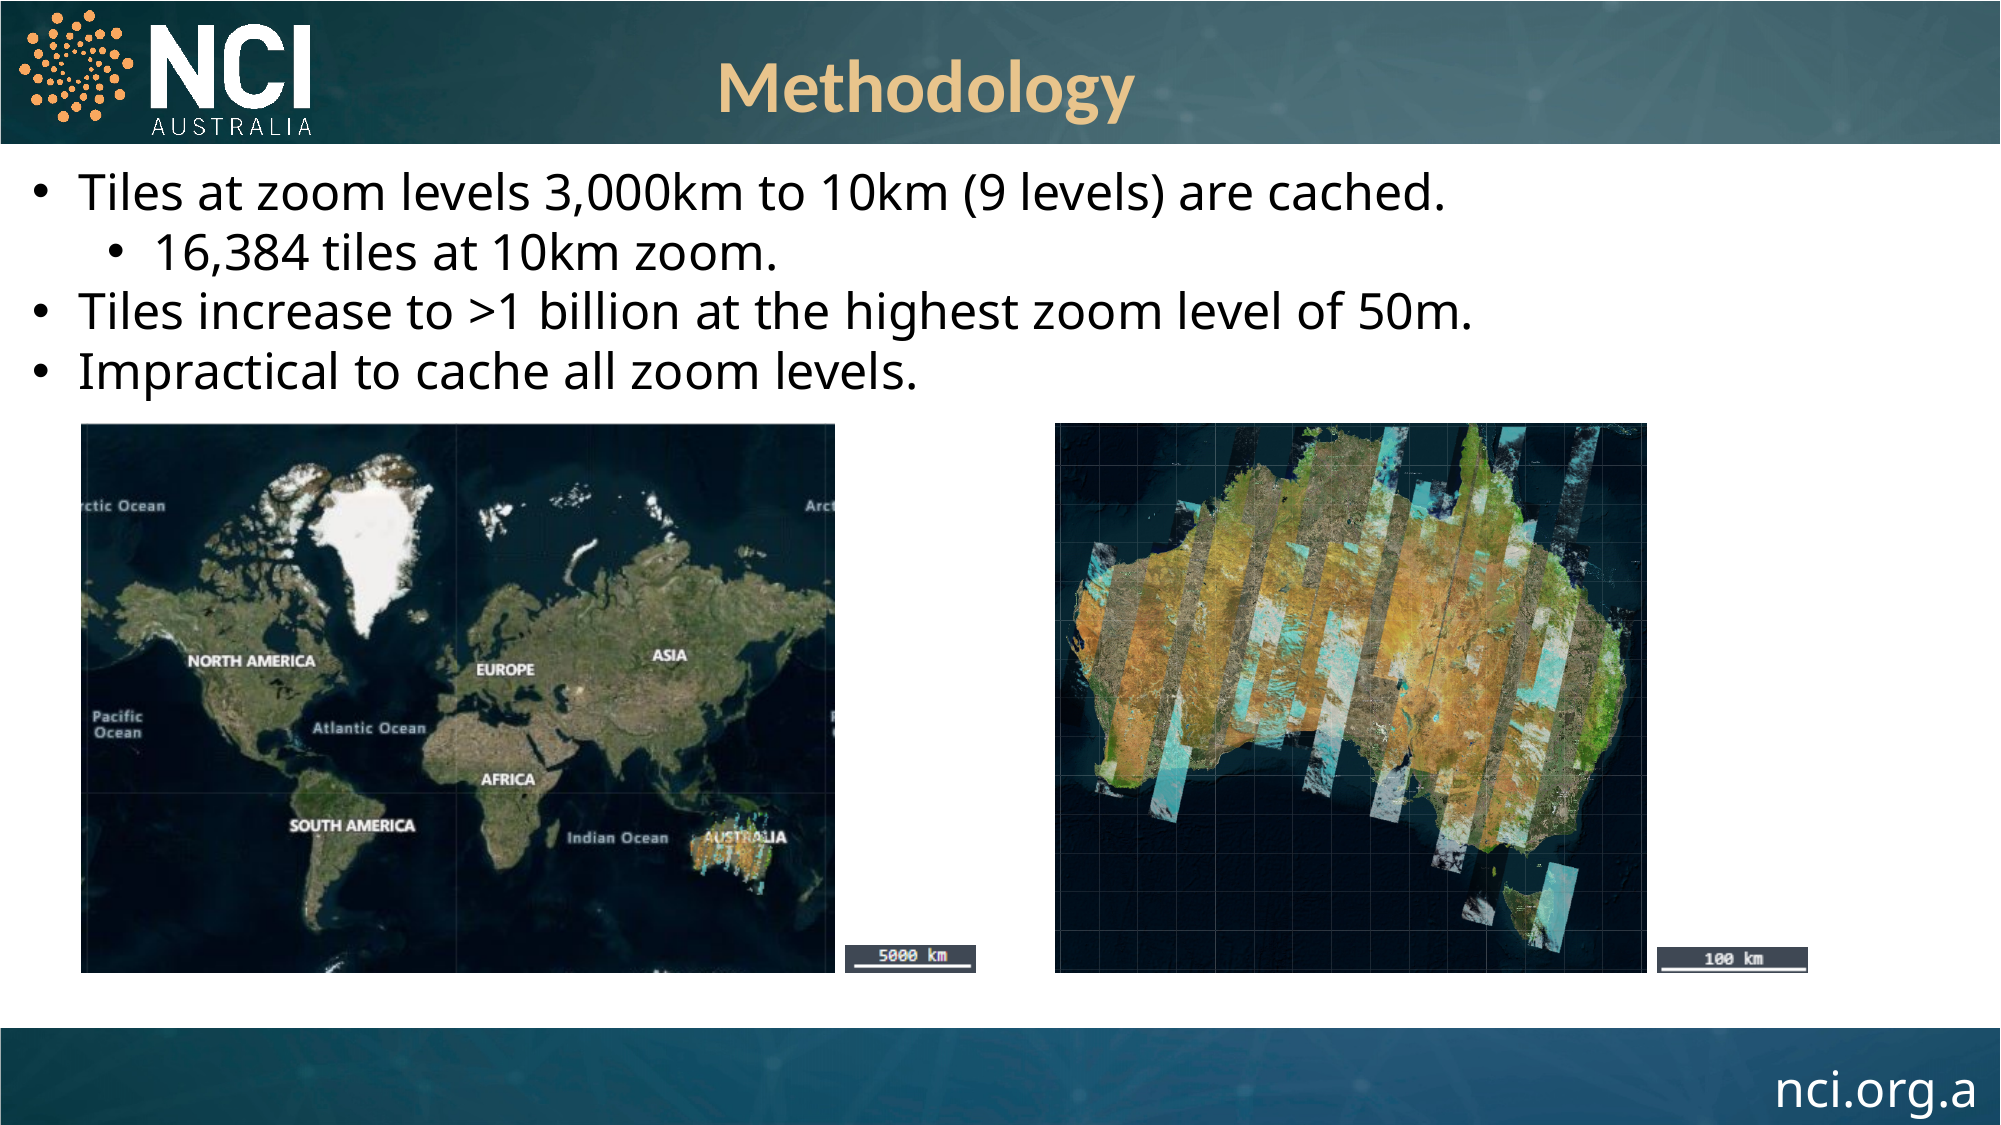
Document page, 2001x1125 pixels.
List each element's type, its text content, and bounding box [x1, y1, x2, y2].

picture [81, 423, 835, 973]
picture [845, 945, 976, 973]
picture [1054, 422, 1647, 973]
text_box Methodology [334, 29, 1519, 135]
picture [1657, 947, 1808, 973]
picture [2, 1028, 2000, 1125]
text_box Tiles at zoom levels 3,000km to 10km (9 levels) are cached. 16,384 tiles at 10km zoom. Tiles increase to >1 billion at the highest zoom level of 50m. Impractical to cache all zoom levels. [17, 152, 1745, 408]
picture [2, 2, 2000, 144]
